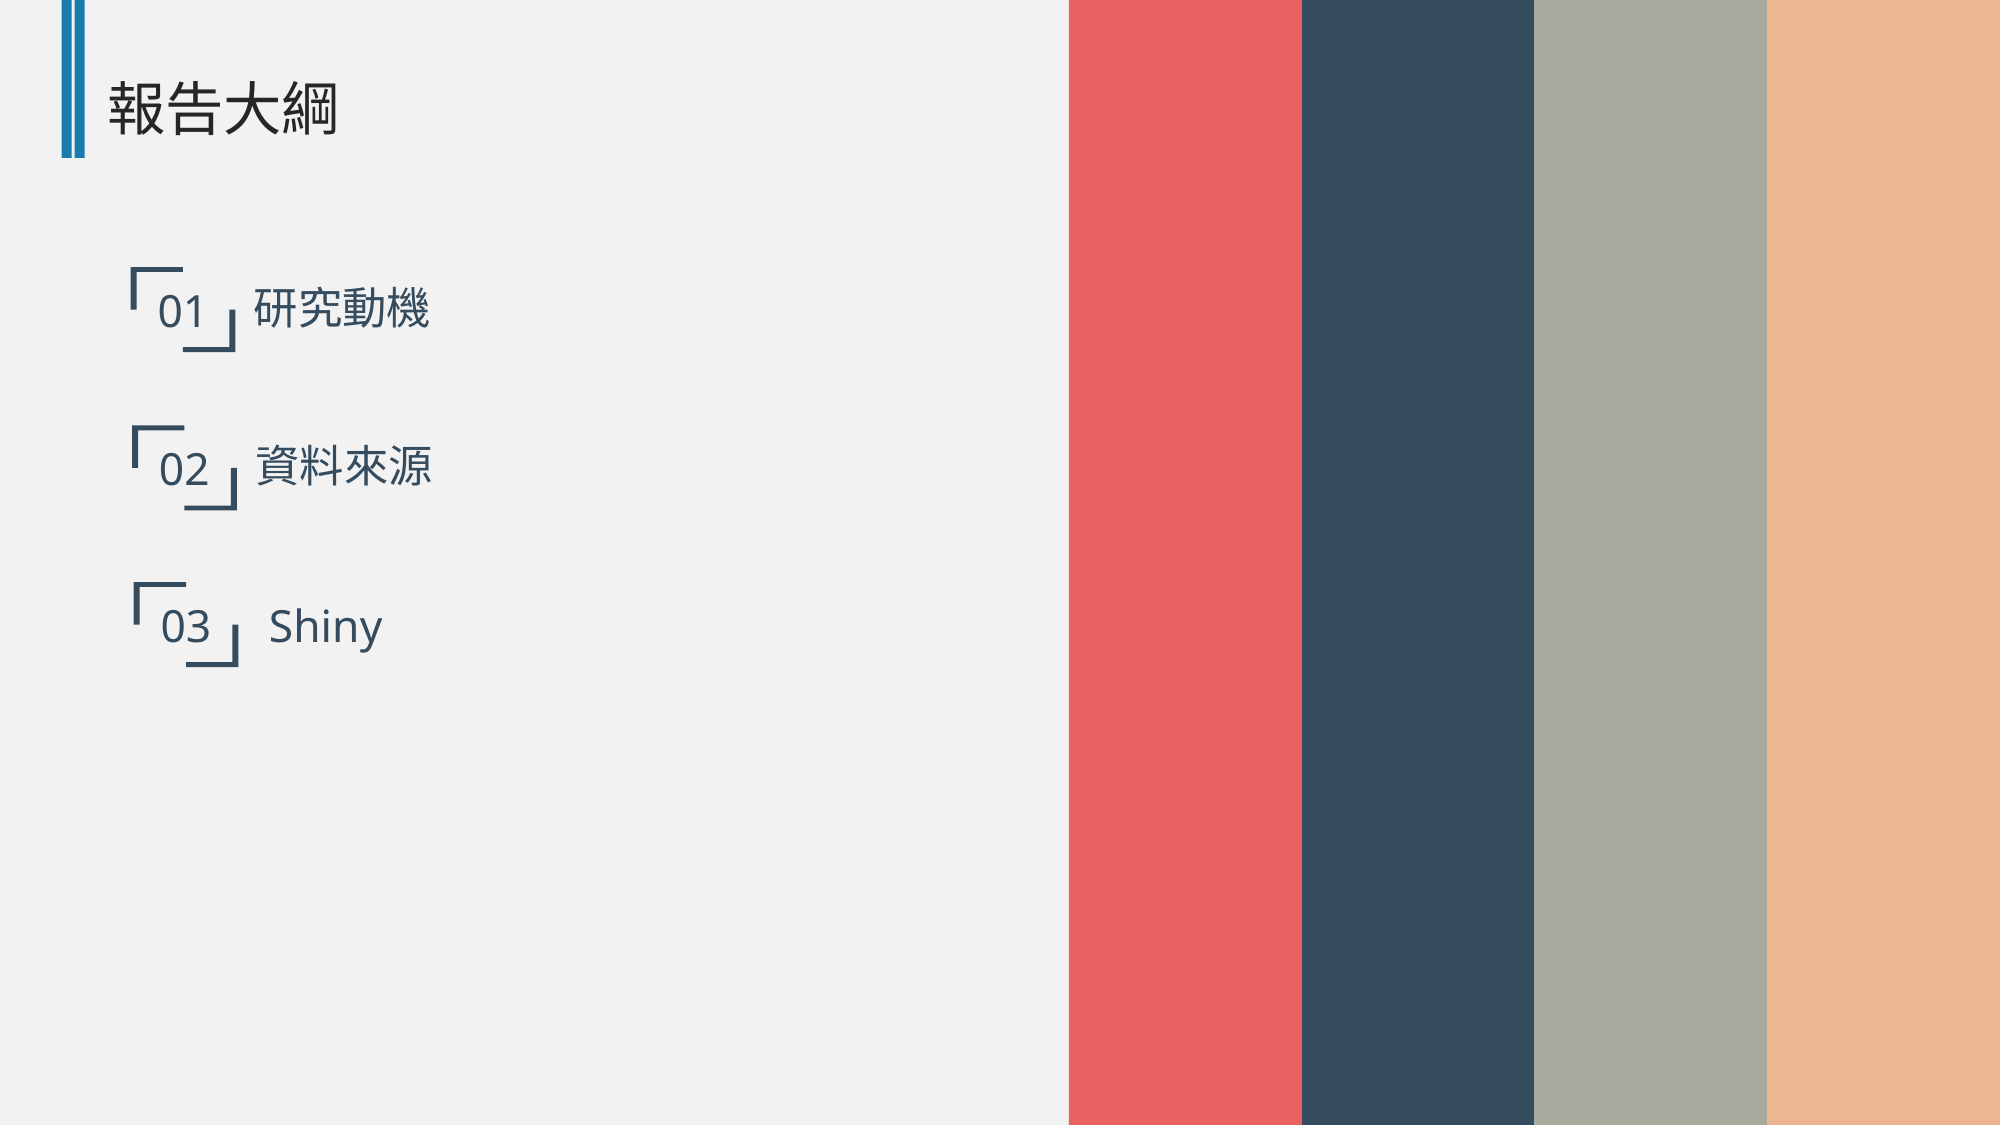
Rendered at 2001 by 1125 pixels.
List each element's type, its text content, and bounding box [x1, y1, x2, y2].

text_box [1068, 0, 2000, 1125]
text_box 資料來源 [240, 430, 1037, 500]
text_box 報告大綱 [92, 64, 1063, 150]
text_box 02 [182, 466, 239, 513]
text_box 03 [184, 622, 241, 669]
text_box 研究動機 [238, 272, 1035, 341]
text_box Shiny [254, 590, 1051, 659]
text_box 03 [132, 580, 188, 627]
text_box 01 [129, 265, 185, 312]
text_box 01 [181, 307, 237, 354]
text_box 02 [130, 423, 187, 470]
